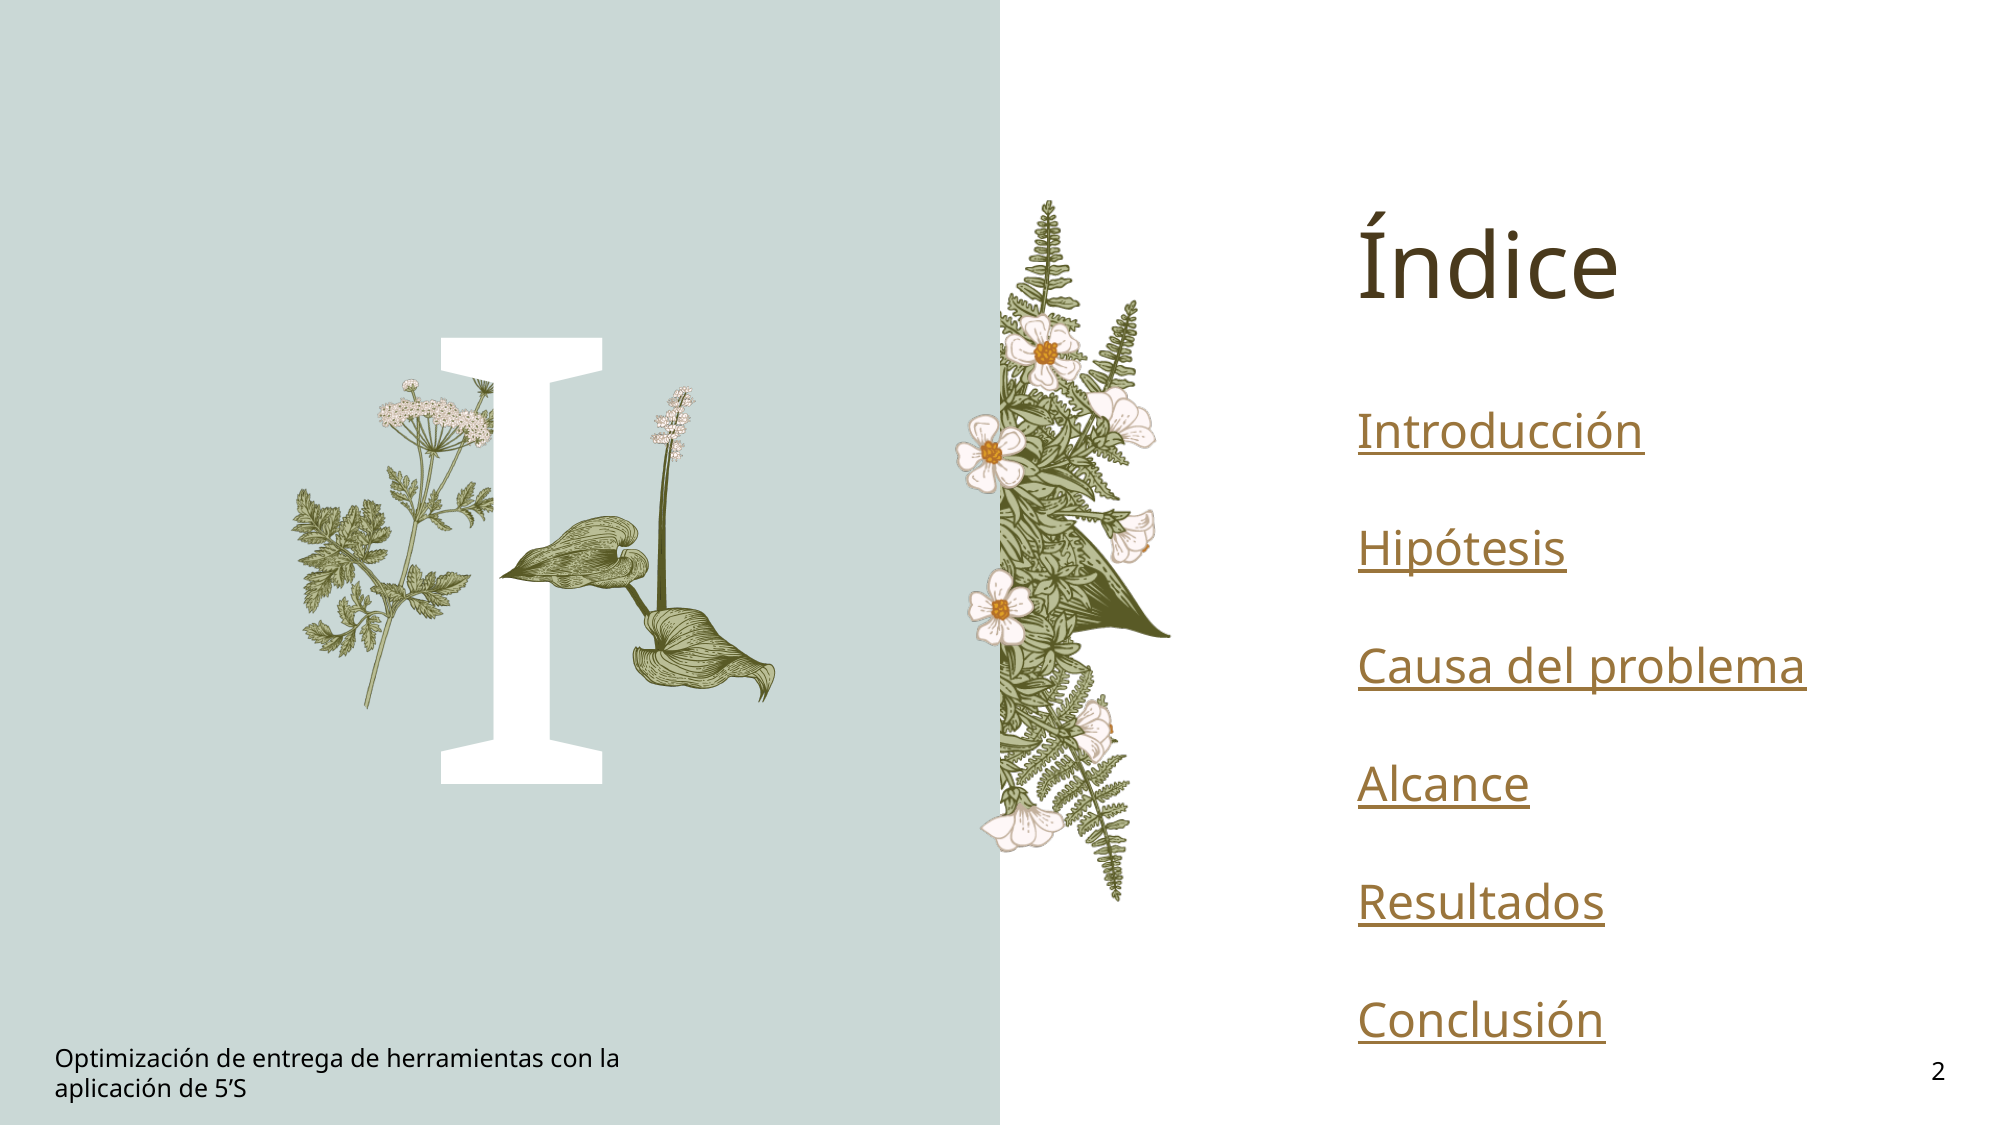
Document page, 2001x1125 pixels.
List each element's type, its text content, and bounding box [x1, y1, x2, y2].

list I [201, 233, 845, 930]
title Índice [1342, 160, 1958, 360]
picture [258, 377, 787, 712]
slide_number 2 [1510, 1042, 1961, 1103]
list Introducción Hipótesis Causa del problema Alcance Resultados Conclusión [1342, 360, 1958, 1067]
footer Optimización de entrega de herramientas con la aplicación de 5’S [39, 1042, 715, 1103]
picture [947, 190, 1186, 912]
